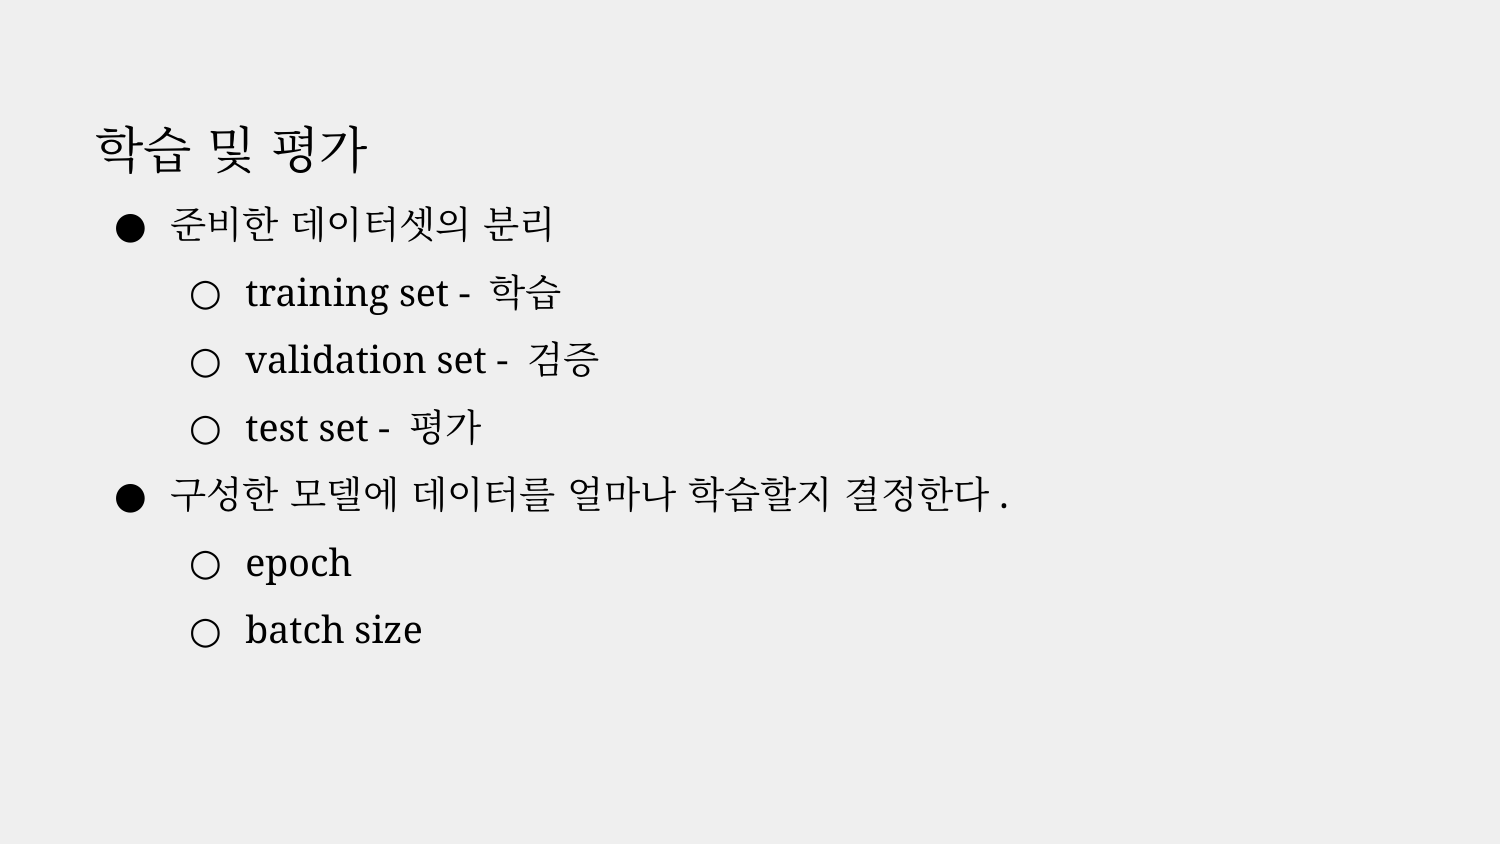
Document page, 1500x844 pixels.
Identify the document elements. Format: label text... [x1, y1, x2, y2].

title 학습 및 평가 준비한 데이터셋의 분리 training set - 학습 validation set - 검증 test set - 평가 구성한 모델에 데이터를 얼마나 학습할지 결정한다. epoch batch size [80, 73, 1350, 766]
